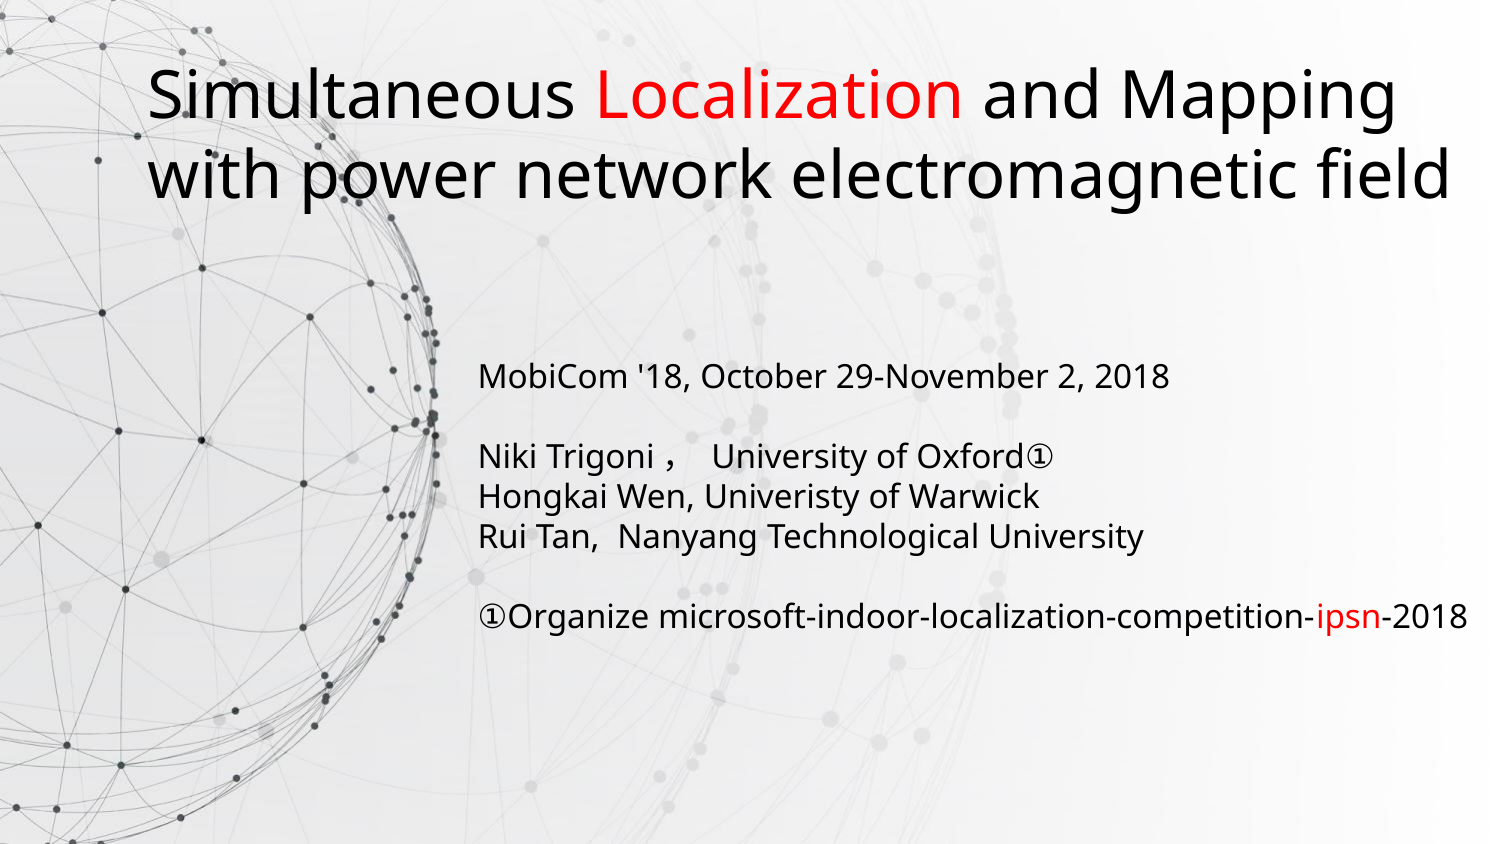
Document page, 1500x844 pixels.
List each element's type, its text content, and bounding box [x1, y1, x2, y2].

text_box MobiCom '18, October 29-November 2, 2018 Niki Trigoni， University of Oxford① Hongkai Wen, Univeristy of Warwick Rui Tan, Nanyang Technological University ①Organize microsoft-indoor-localization-competition-ipsn-2018 [462, 348, 1484, 643]
text_box Simultaneous Localization and Mapping with power network electromagnetic field [136, 46, 1500, 218]
picture [0, 0, 1500, 844]
